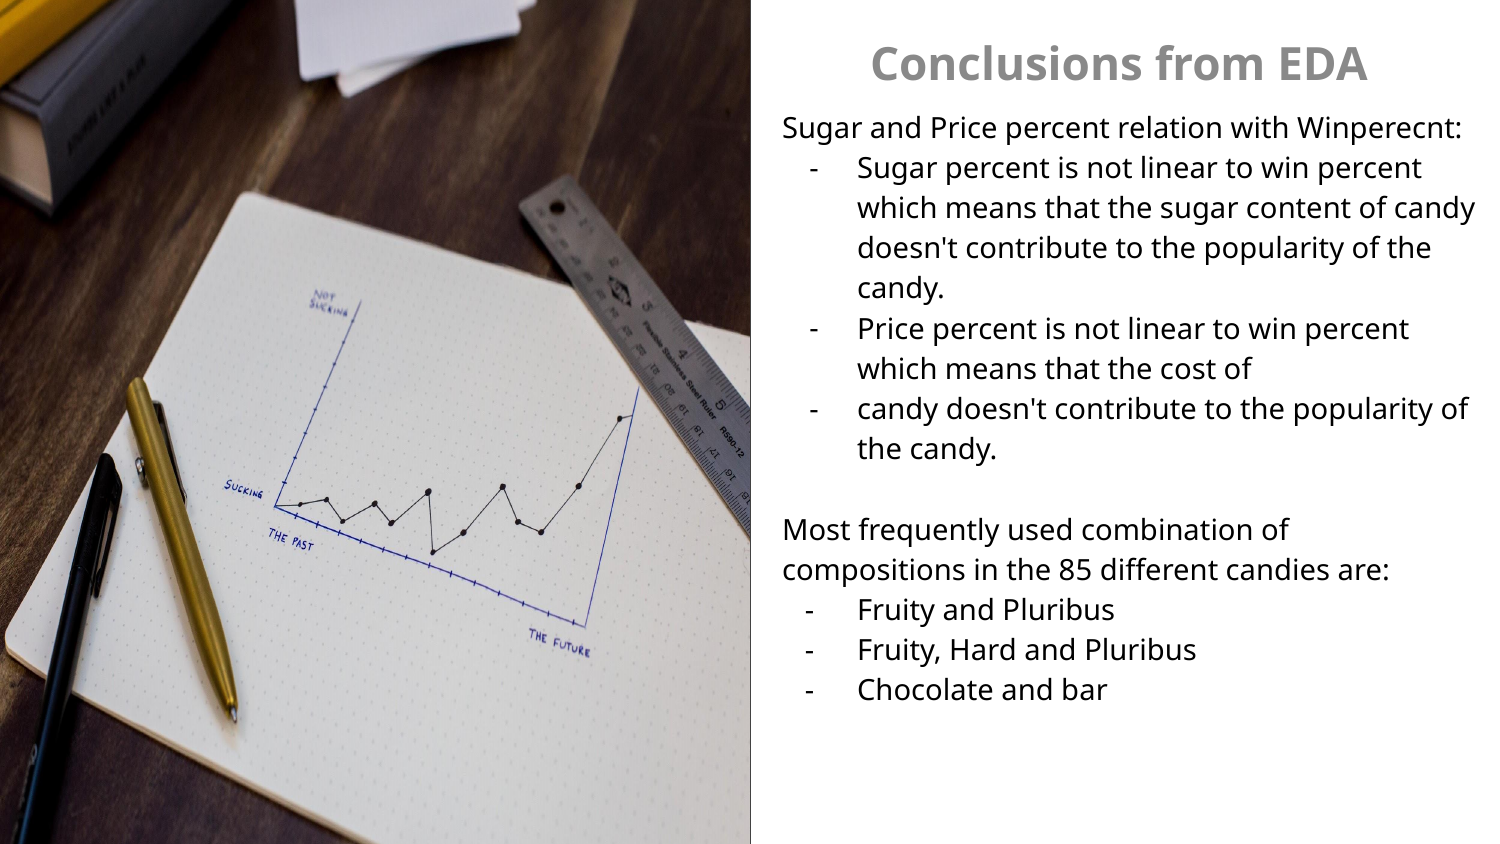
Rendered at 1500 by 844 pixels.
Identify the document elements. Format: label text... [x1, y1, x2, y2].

picture [0, 0, 751, 844]
text_box Sugar and Price percent relation with Winperecnt: Sugar percent is not linear to win percent which means that the sugar content of candy doesn't contribute to the popularity of the candy. Price percent is not linear to win percent which means that the cost of candy doesn't contribute to the popularity of the candy. Most frequently used combination of compositions in the 85 different candies are: Fruity and Pluribus Fruity, Hard and Pluribus Chocolate and bar [767, 89, 1494, 816]
text_box Conclusions from EDA [761, 10, 1488, 97]
